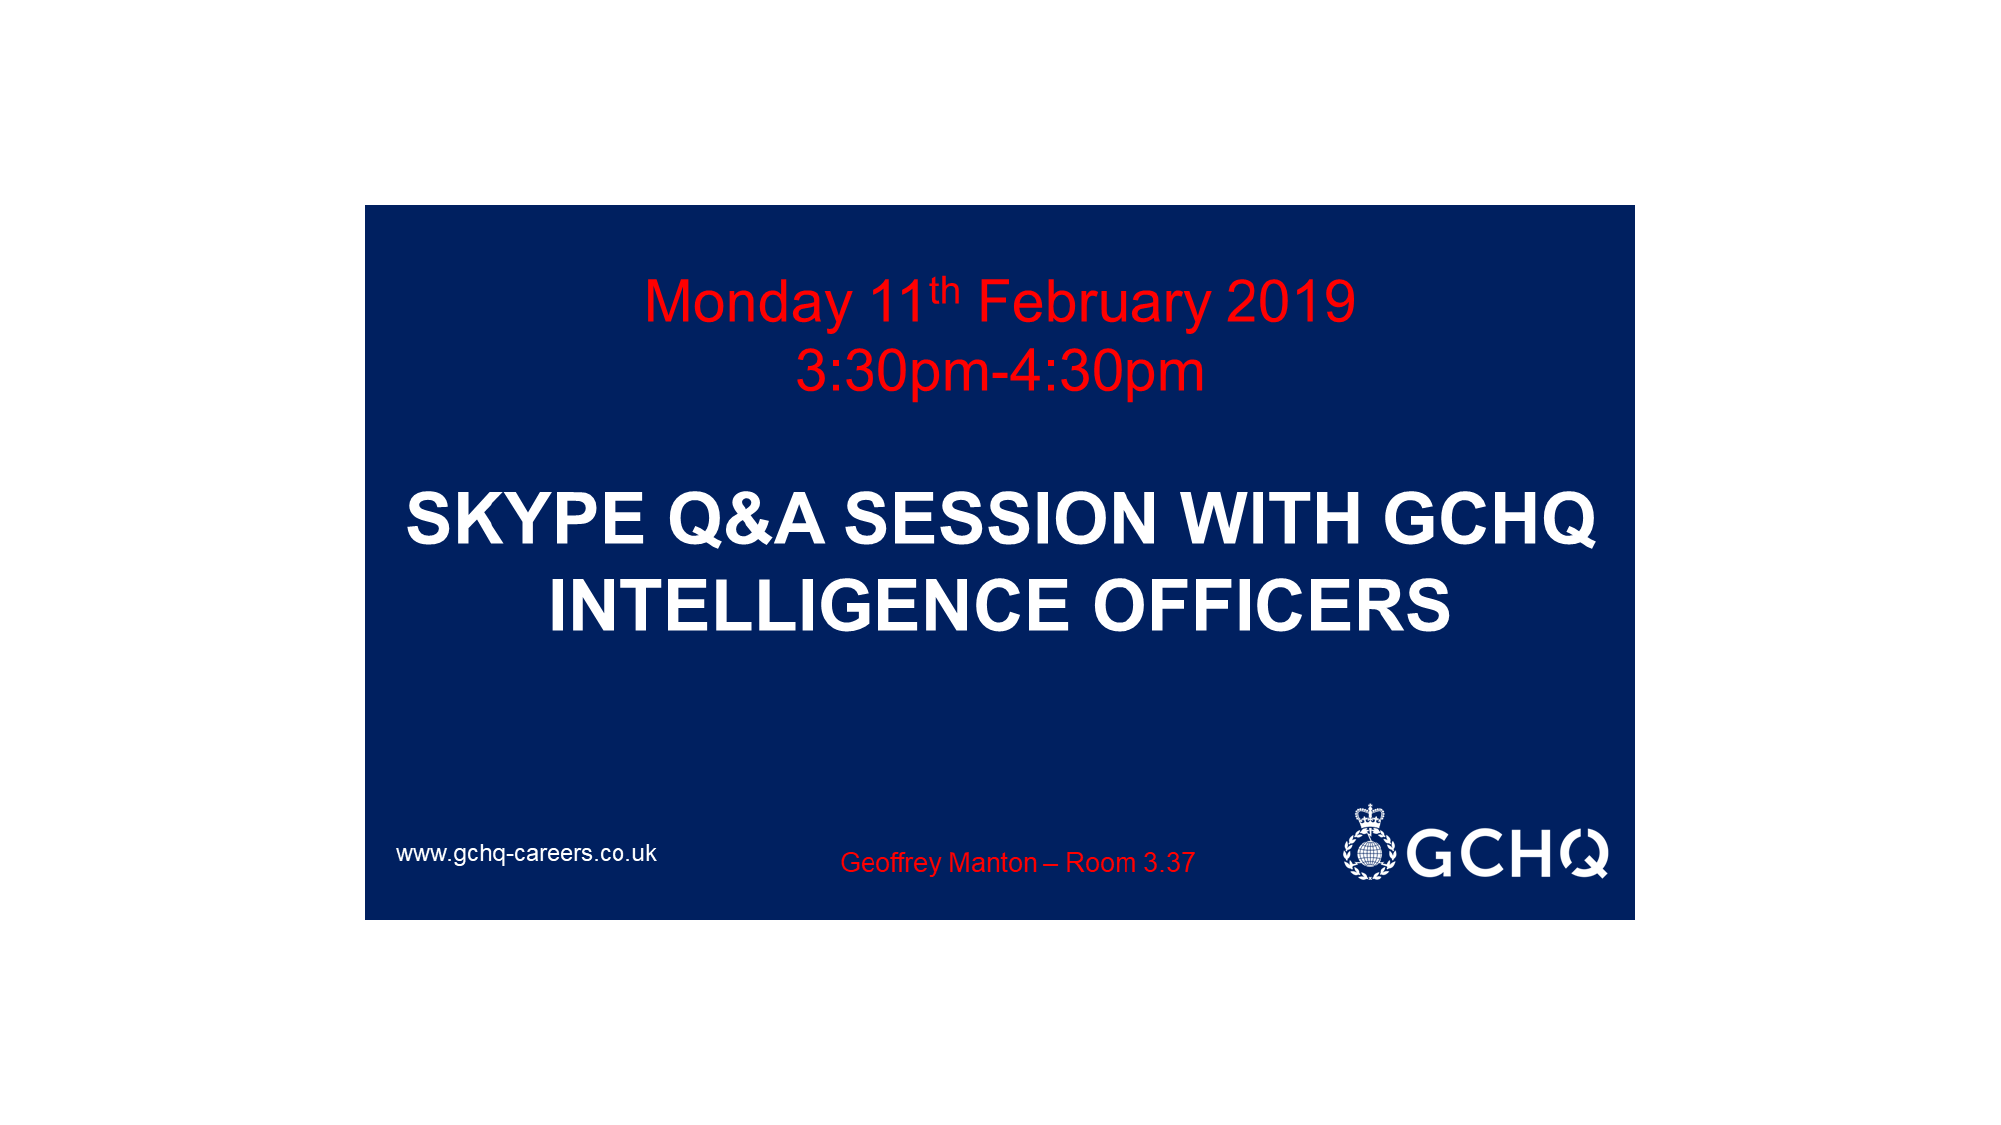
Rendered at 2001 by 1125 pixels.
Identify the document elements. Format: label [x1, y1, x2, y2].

list [365, 205, 1635, 920]
